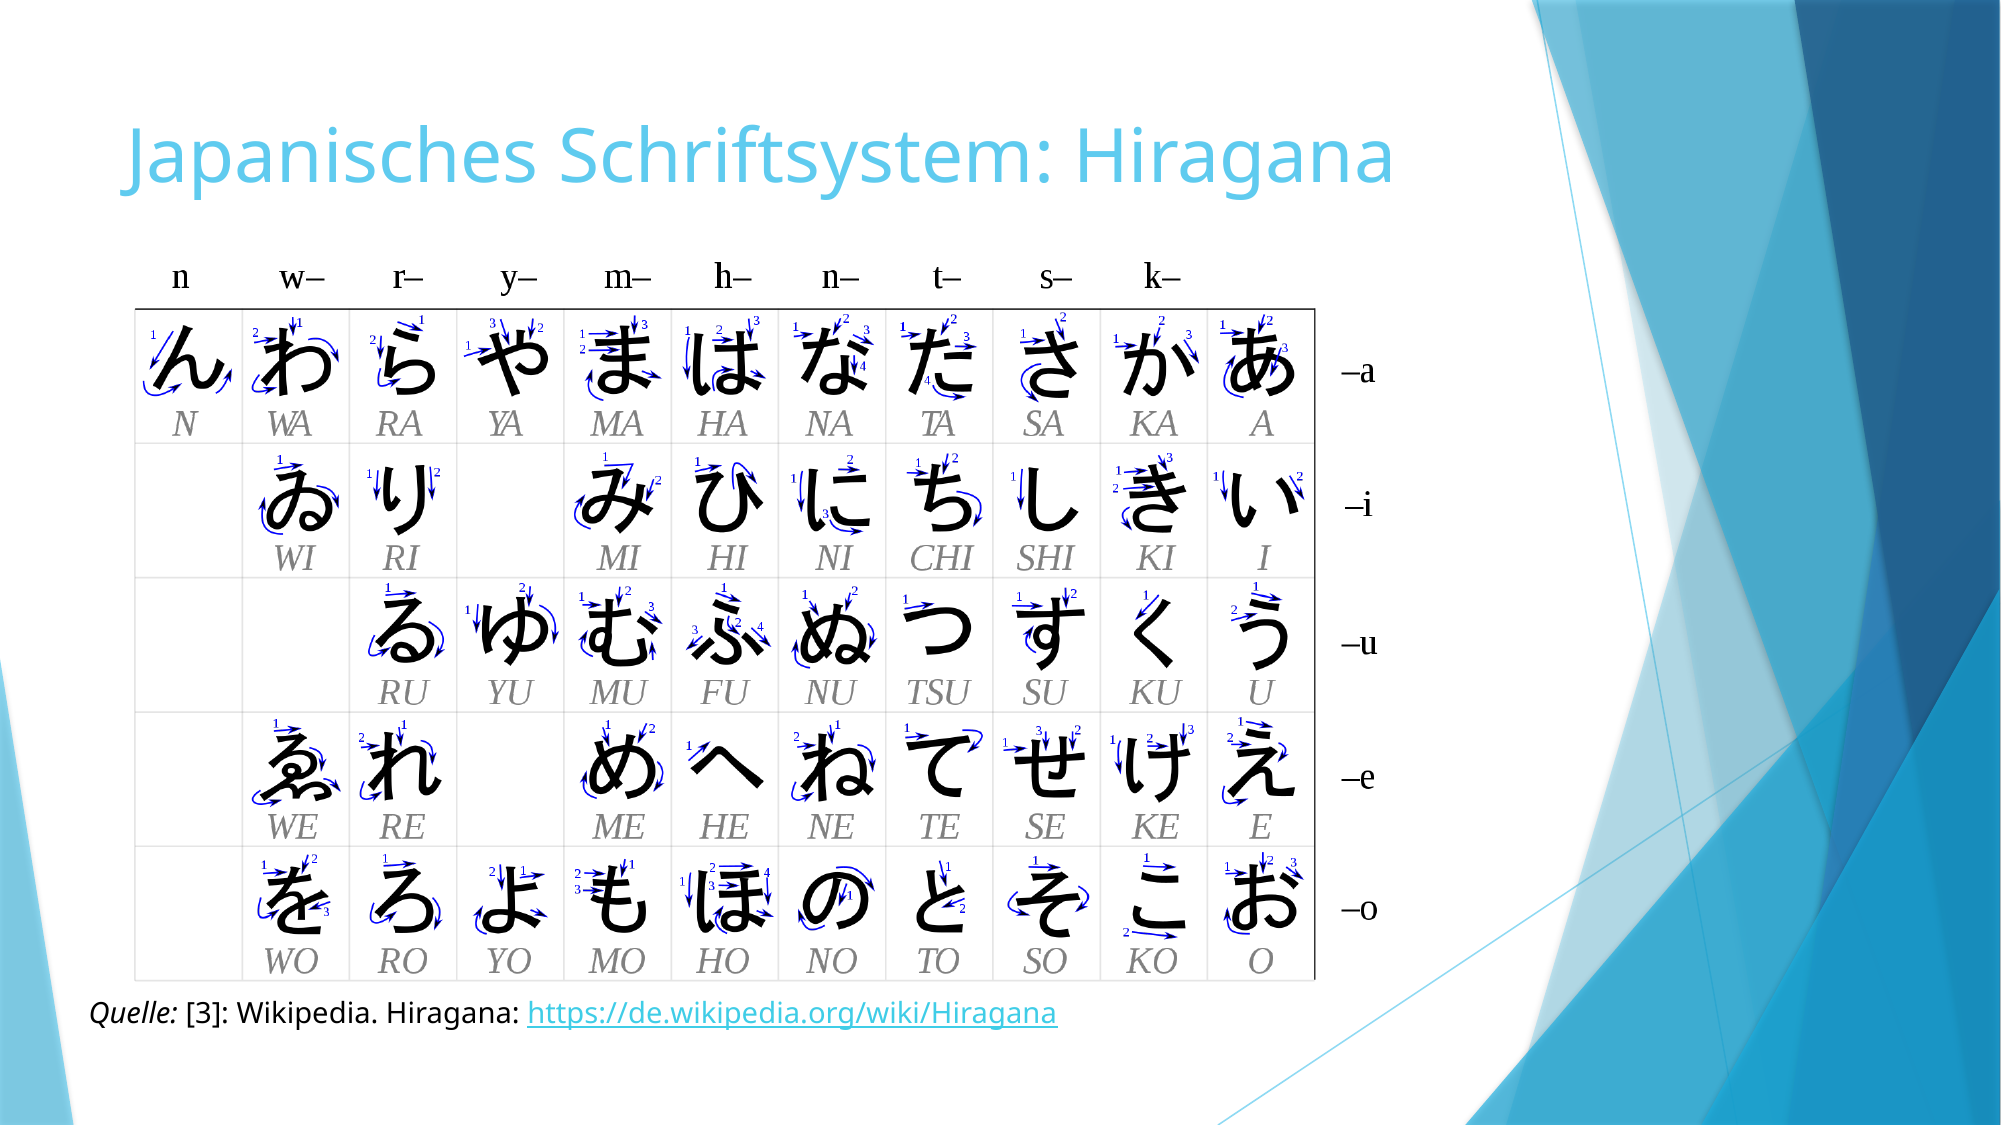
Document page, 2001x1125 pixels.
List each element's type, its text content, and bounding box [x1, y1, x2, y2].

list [106, 229, 1395, 1008]
text_box Quelle: [3]: Wikipedia. Hiragana: https://de.wikipedia.org/wiki/Hiragana [73, 987, 1073, 1042]
title Japanisches Schriftsystem: Hiragana [111, 99, 1522, 317]
